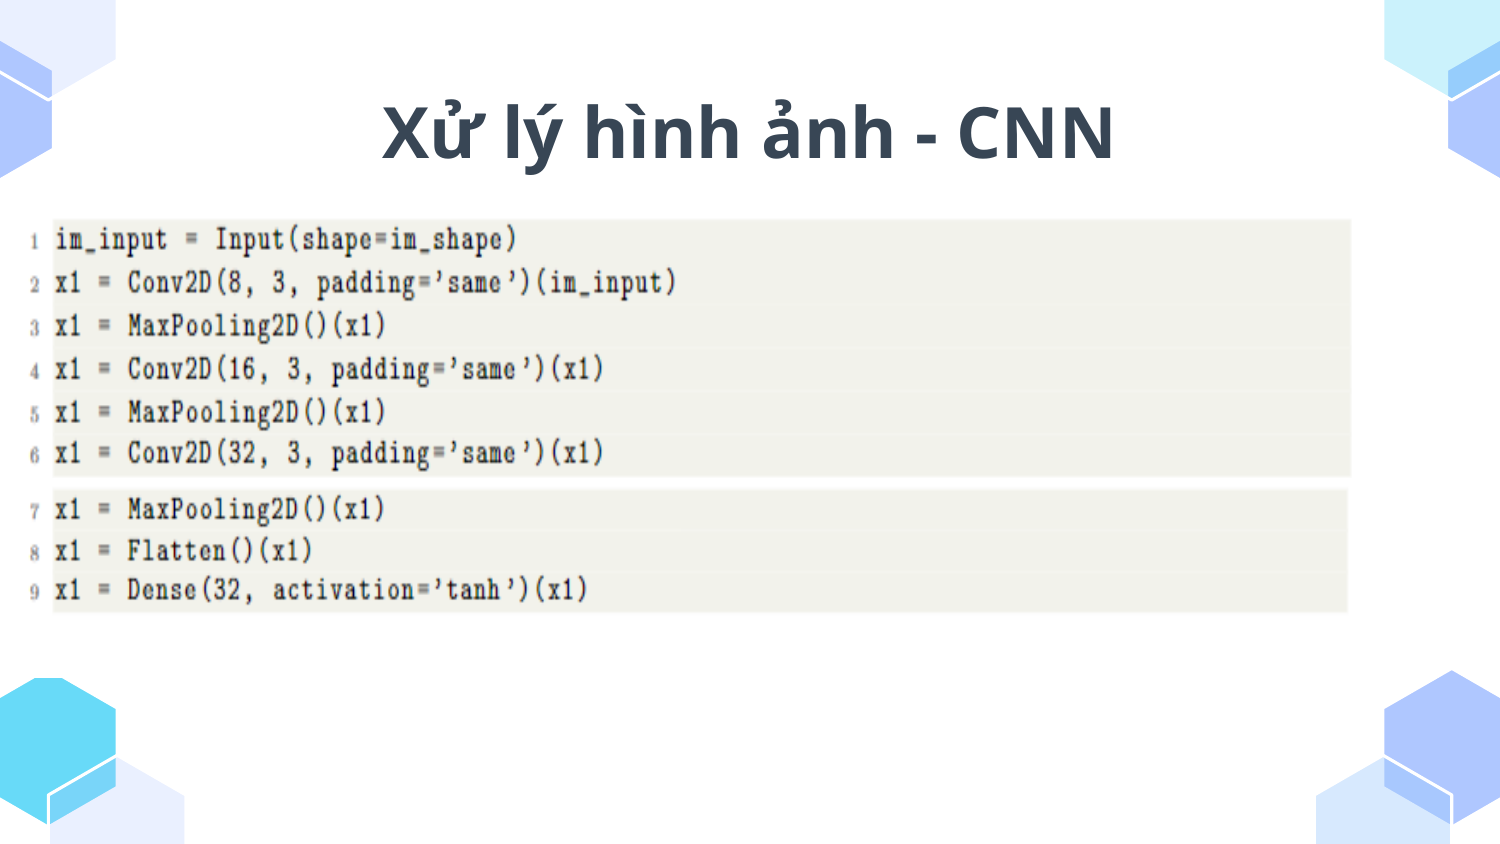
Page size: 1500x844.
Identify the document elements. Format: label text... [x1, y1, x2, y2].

title Xử lý hình ảnh - CNN [118, 72, 1382, 167]
picture [24, 212, 1357, 678]
